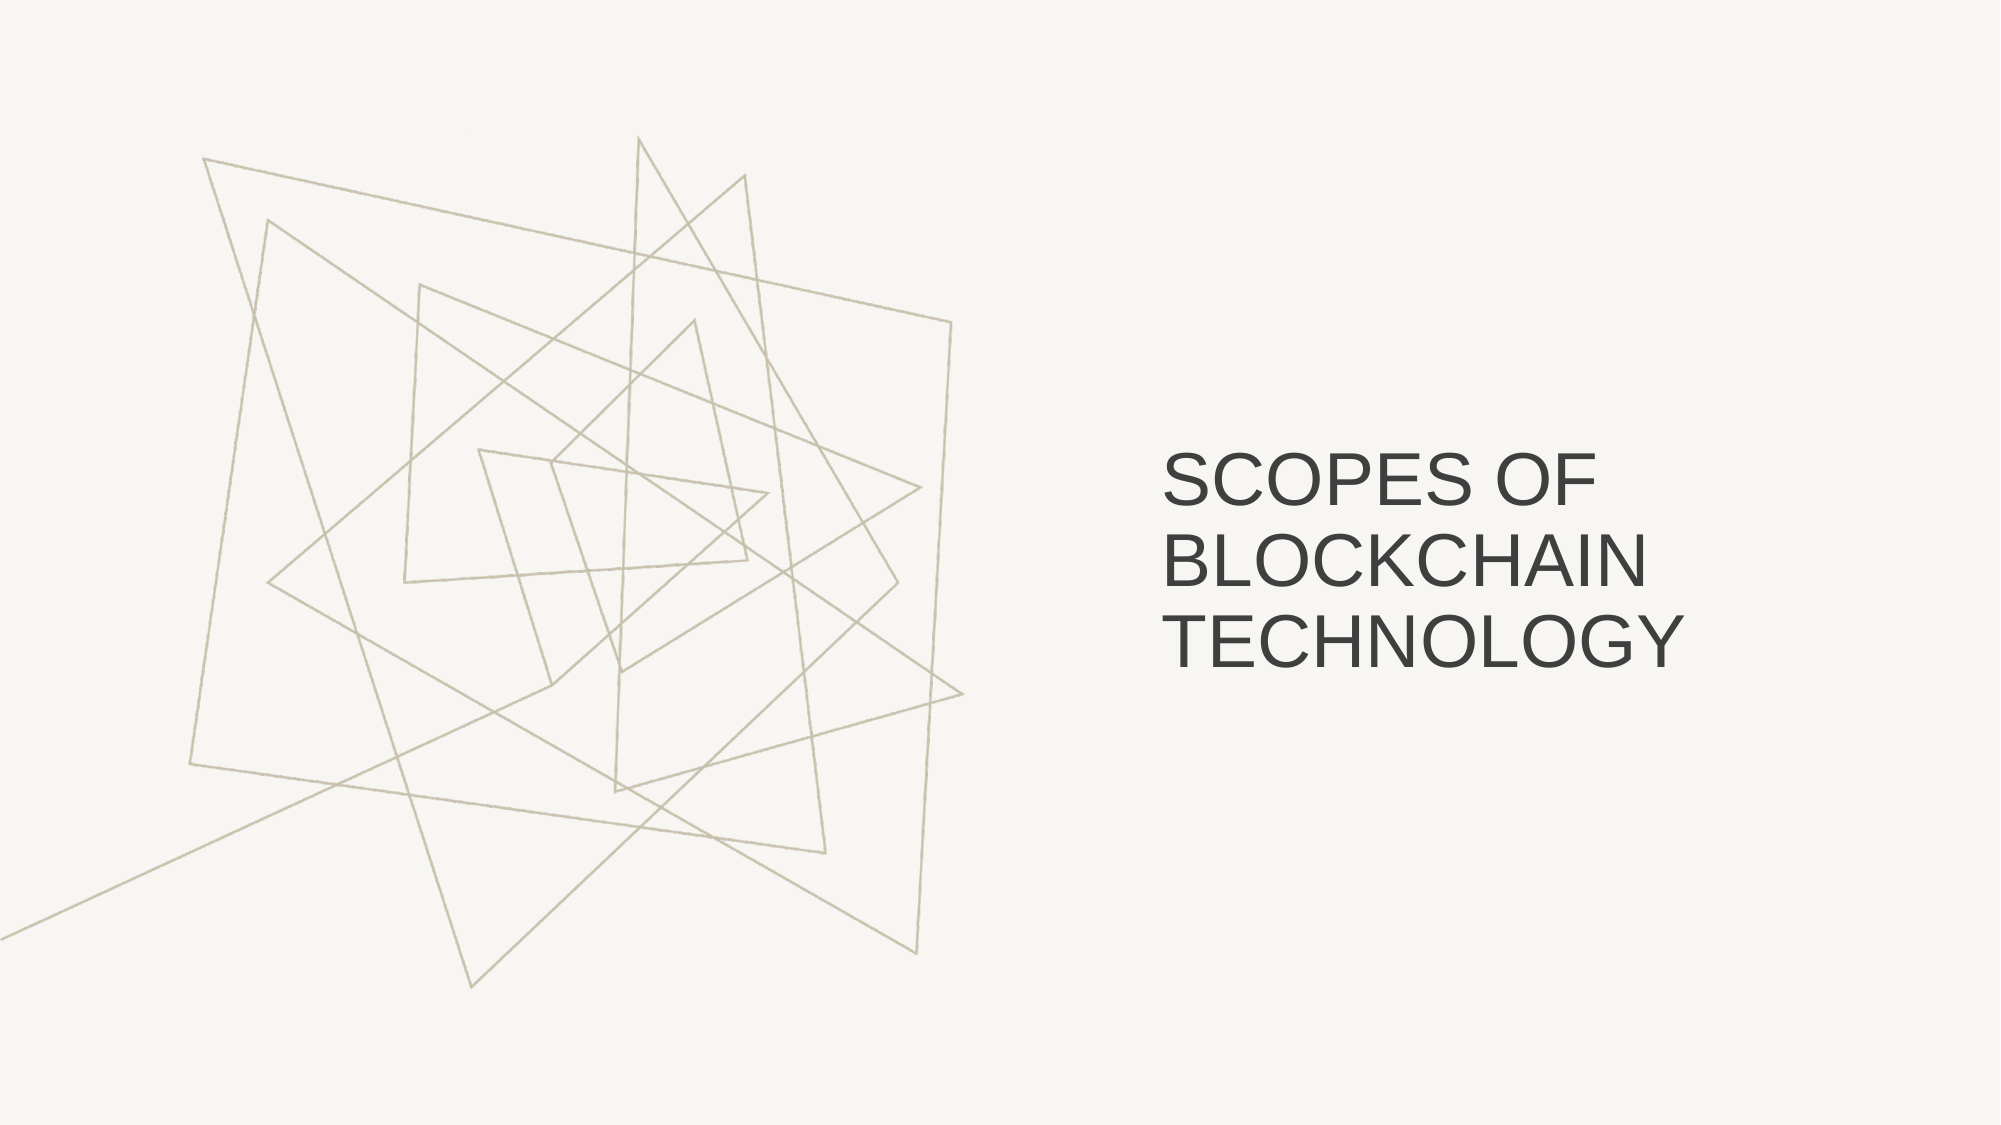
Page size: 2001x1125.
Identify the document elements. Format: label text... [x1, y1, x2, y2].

title SCOPES OF BLOCKCHAIN TECHNOLOGY [1146, 421, 1833, 704]
picture [0, 135, 965, 989]
